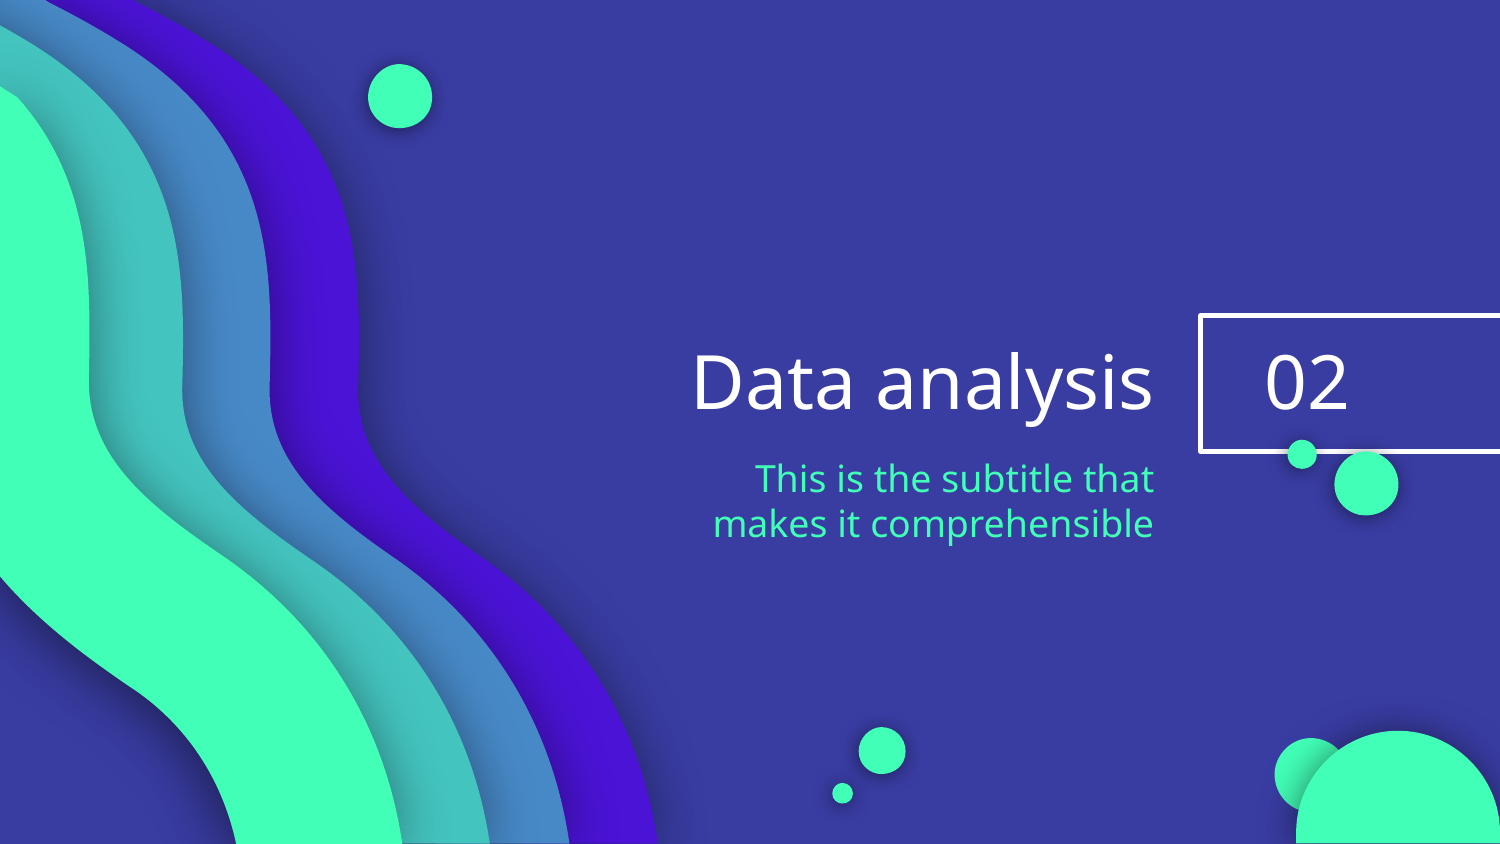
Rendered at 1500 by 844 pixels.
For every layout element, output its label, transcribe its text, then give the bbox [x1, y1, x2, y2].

title 02 [1249, 297, 1484, 440]
subtitle This is the subtitle that makes it comprehensible [694, 439, 1170, 538]
title Data analysis [300, 210, 1170, 440]
